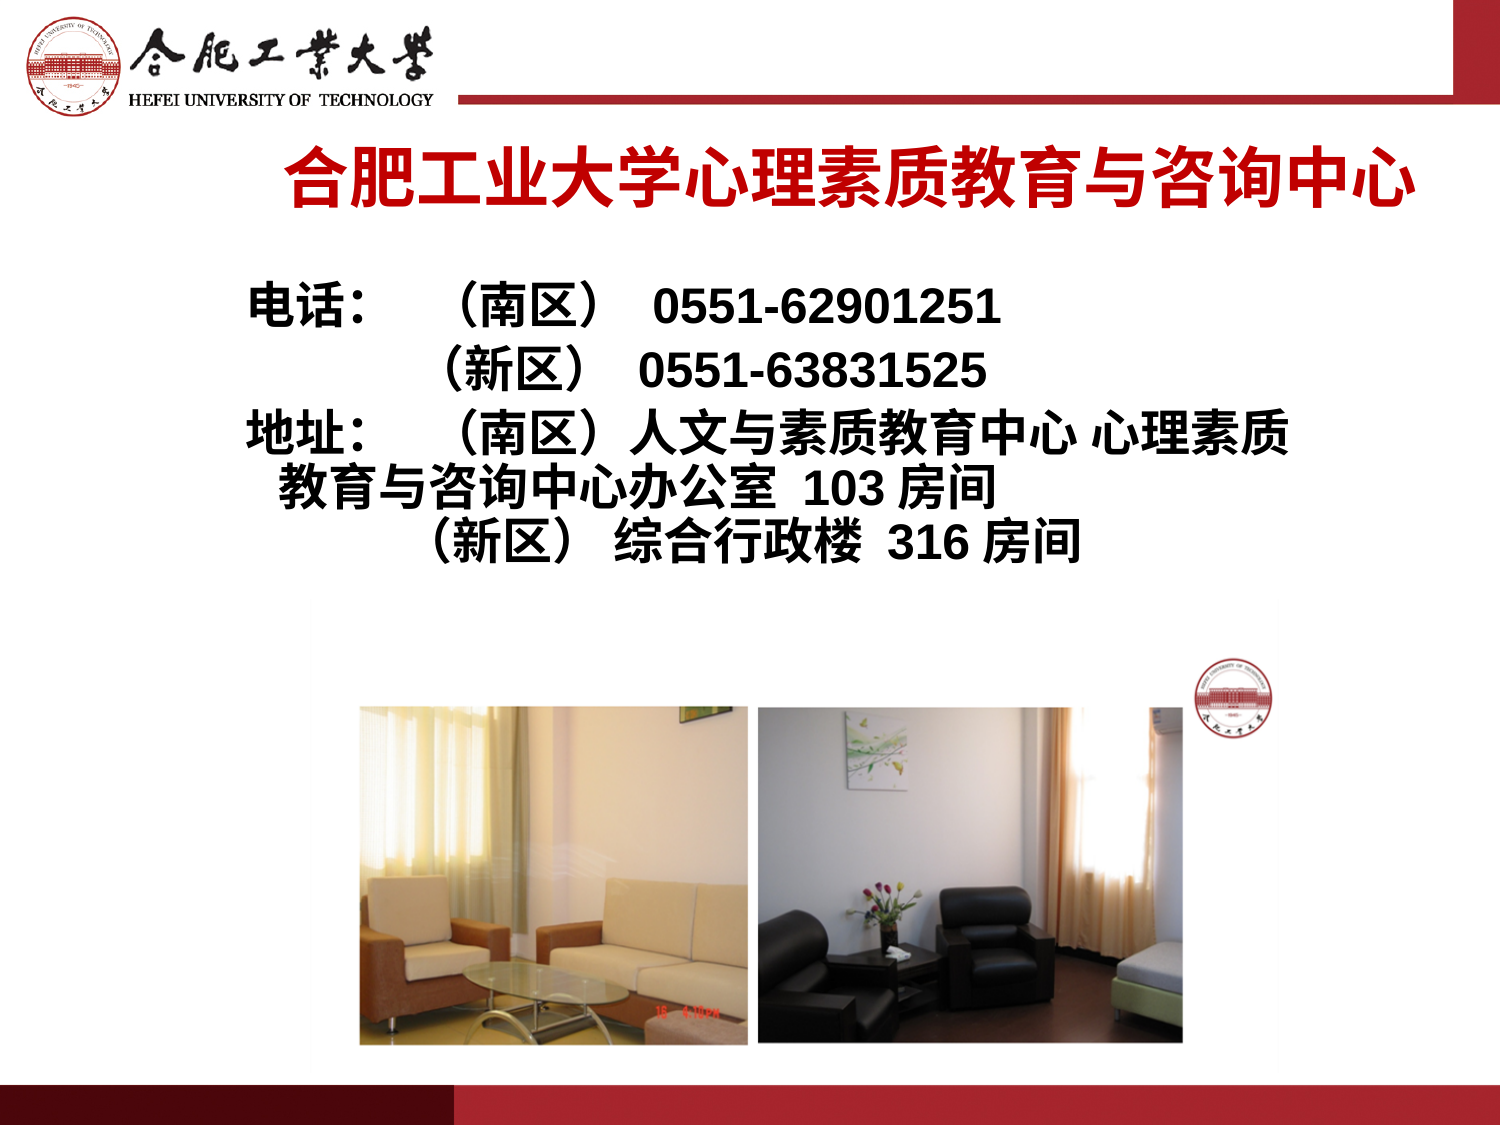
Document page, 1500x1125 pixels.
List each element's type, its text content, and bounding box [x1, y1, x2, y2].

picture [0, 0, 1500, 1125]
list 合肥工业大学心理素质教育与咨询中心 电话： （南区） 0551-62901251 （新区） 0551-63831525 地址： （南区）人文与素质教育中心 心理素质 教育与咨询中心办公室 103房间 （新区） 综合行政楼 316房间 [230, 137, 1436, 675]
